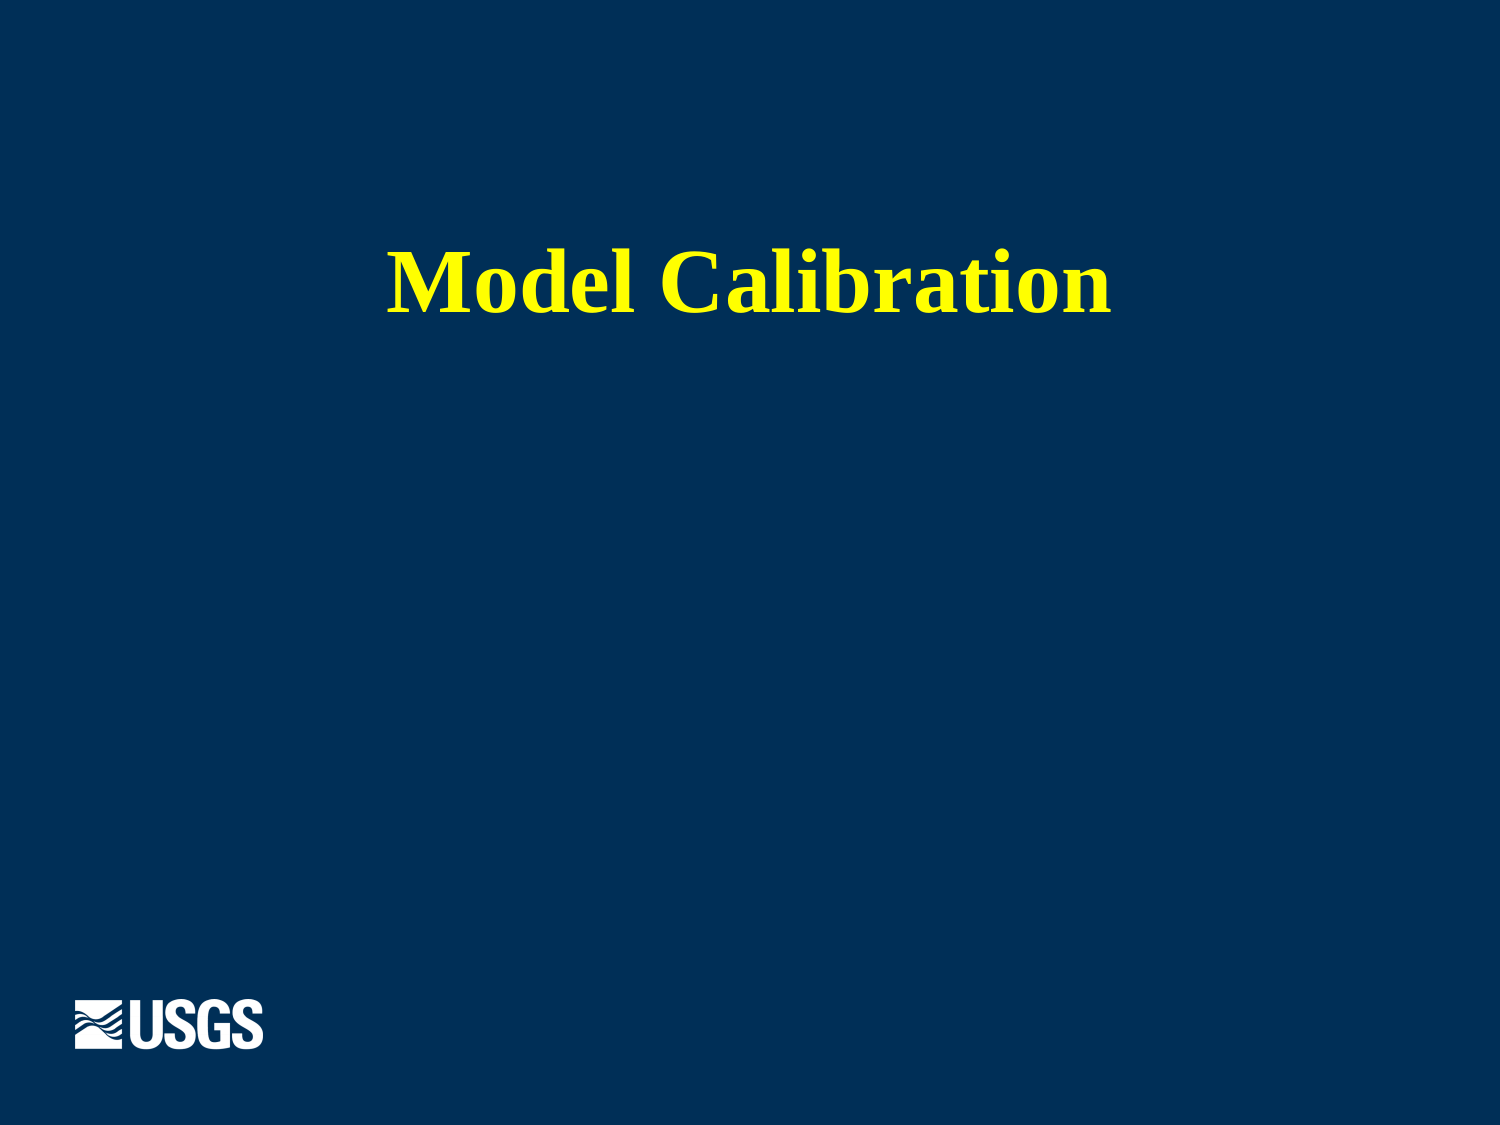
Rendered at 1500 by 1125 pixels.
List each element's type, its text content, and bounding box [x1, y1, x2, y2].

list Model Calibration [112, 125, 1388, 1000]
